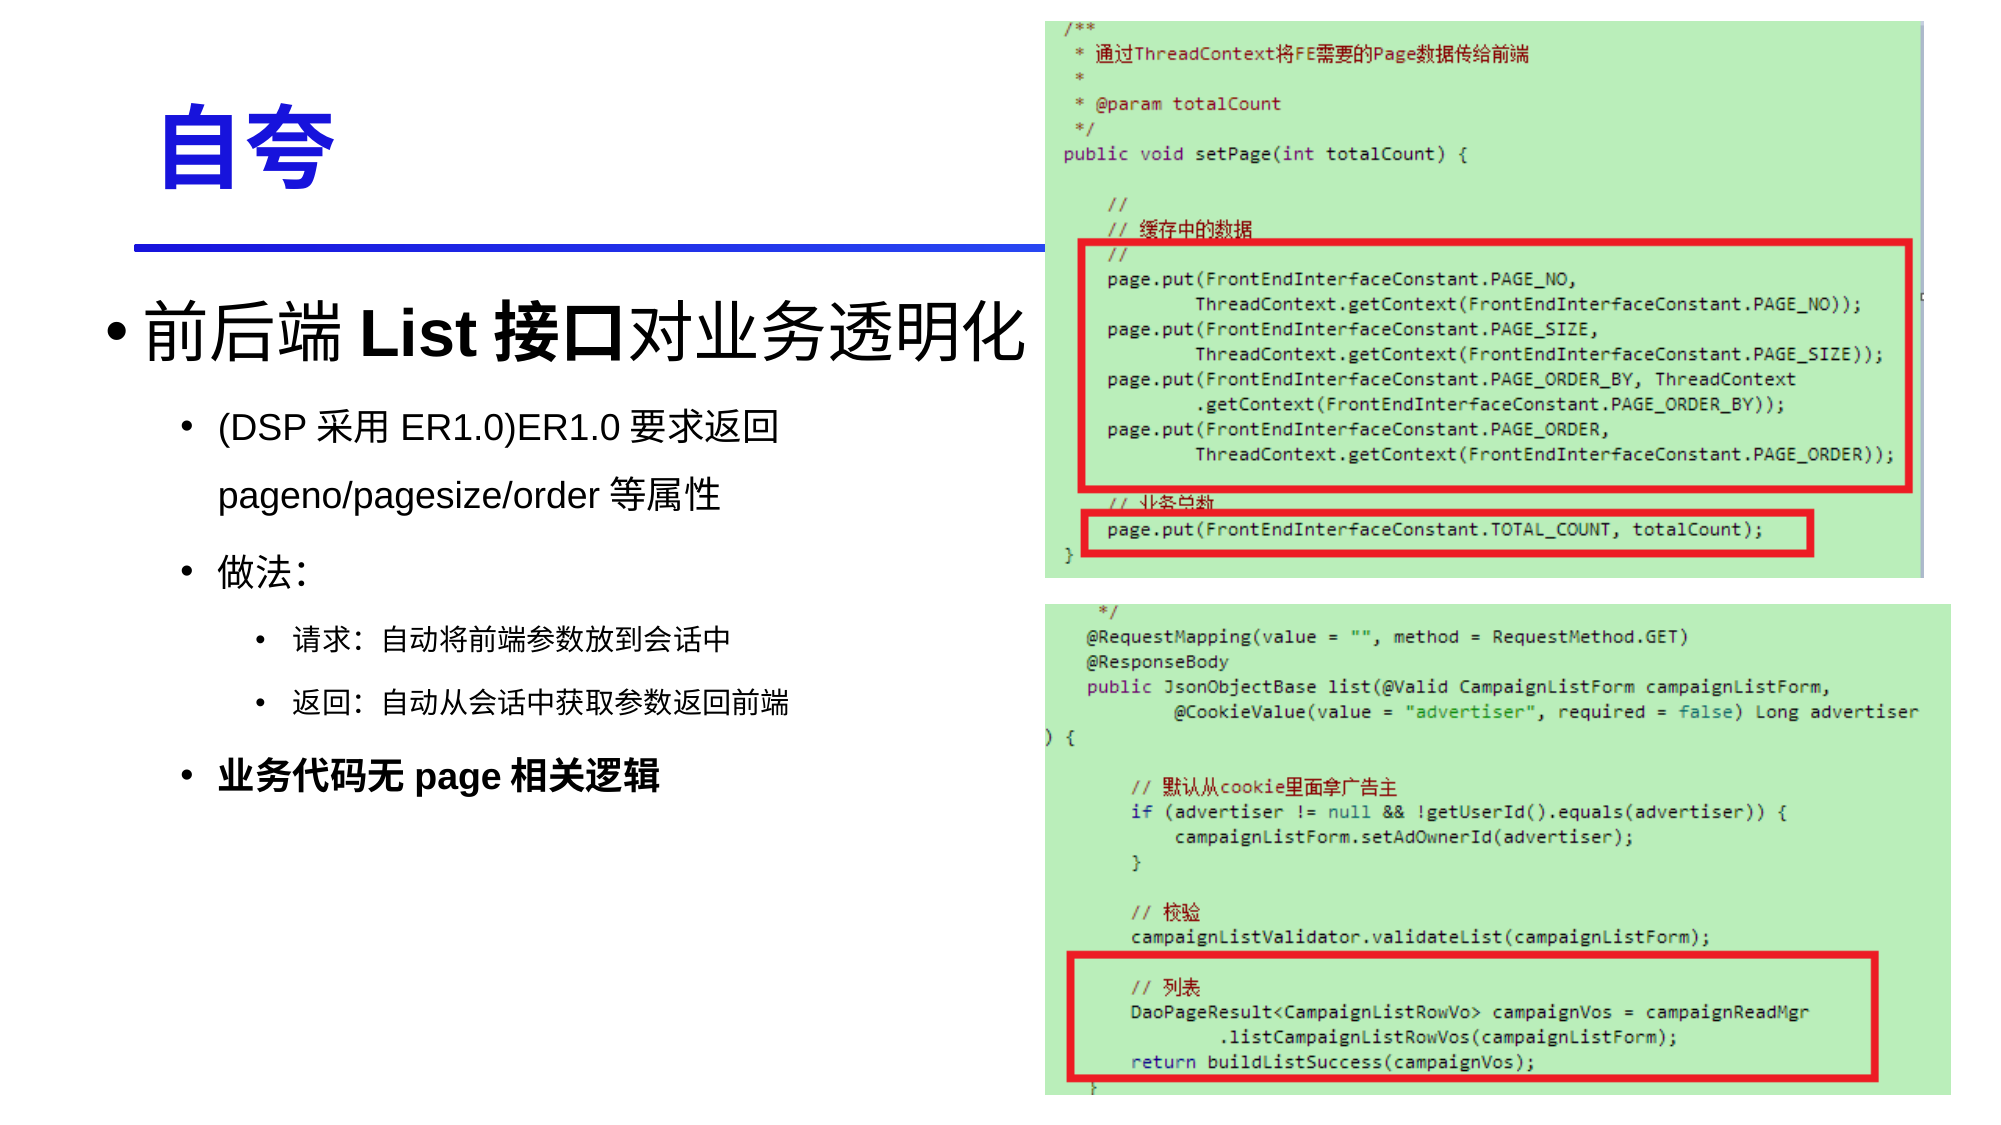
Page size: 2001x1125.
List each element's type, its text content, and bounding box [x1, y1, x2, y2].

list 前后端List接口对业务透明化 (DSP采用ER1.0)ER1.0要求返回 pageno/pagesize/order等属性 做法： 请求：自动将前端参数放到会话中 返回：自动从会话中获取参数返回前端 业务代码无page相关逻辑 [90, 242, 1816, 957]
title 自夸 [136, 59, 1045, 242]
picture [1045, 21, 1924, 578]
picture [1045, 604, 1951, 1095]
